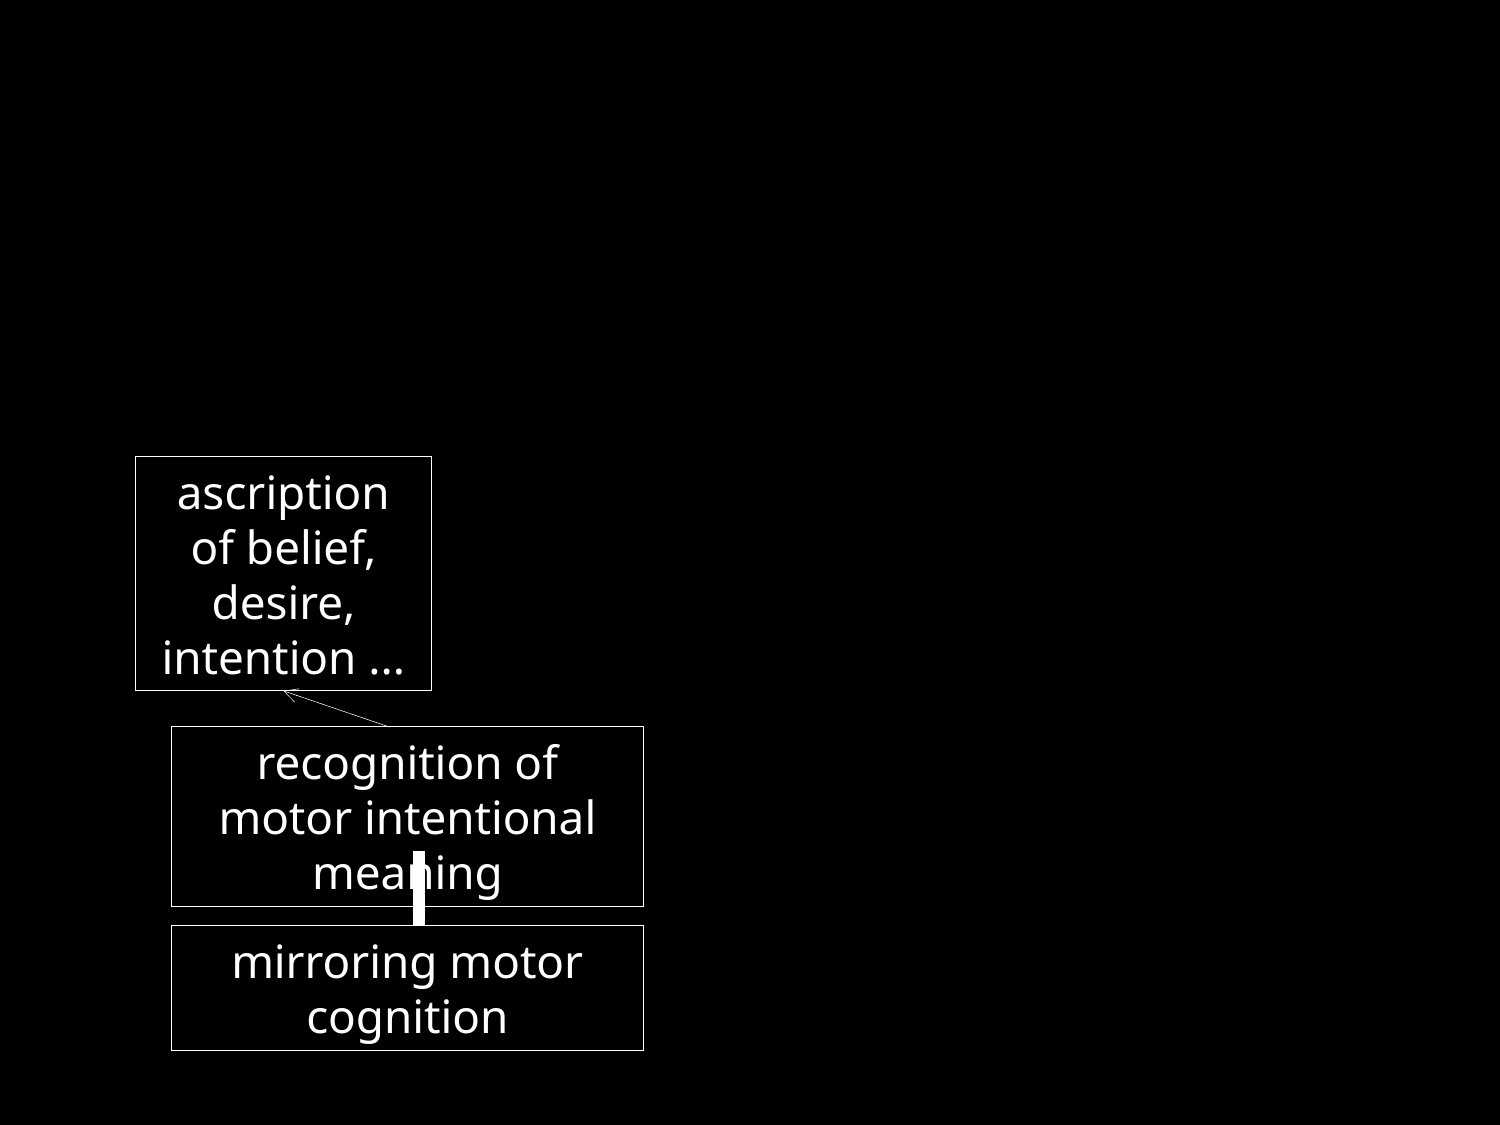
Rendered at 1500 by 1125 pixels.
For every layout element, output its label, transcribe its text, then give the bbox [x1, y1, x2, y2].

text_box recognition of motor intentional meaning [171, 726, 644, 907]
text_box ascription of belief, desire, intention ... [135, 456, 432, 691]
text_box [283, 637, 390, 728]
text_box mirroring motor cognition [171, 925, 644, 1051]
